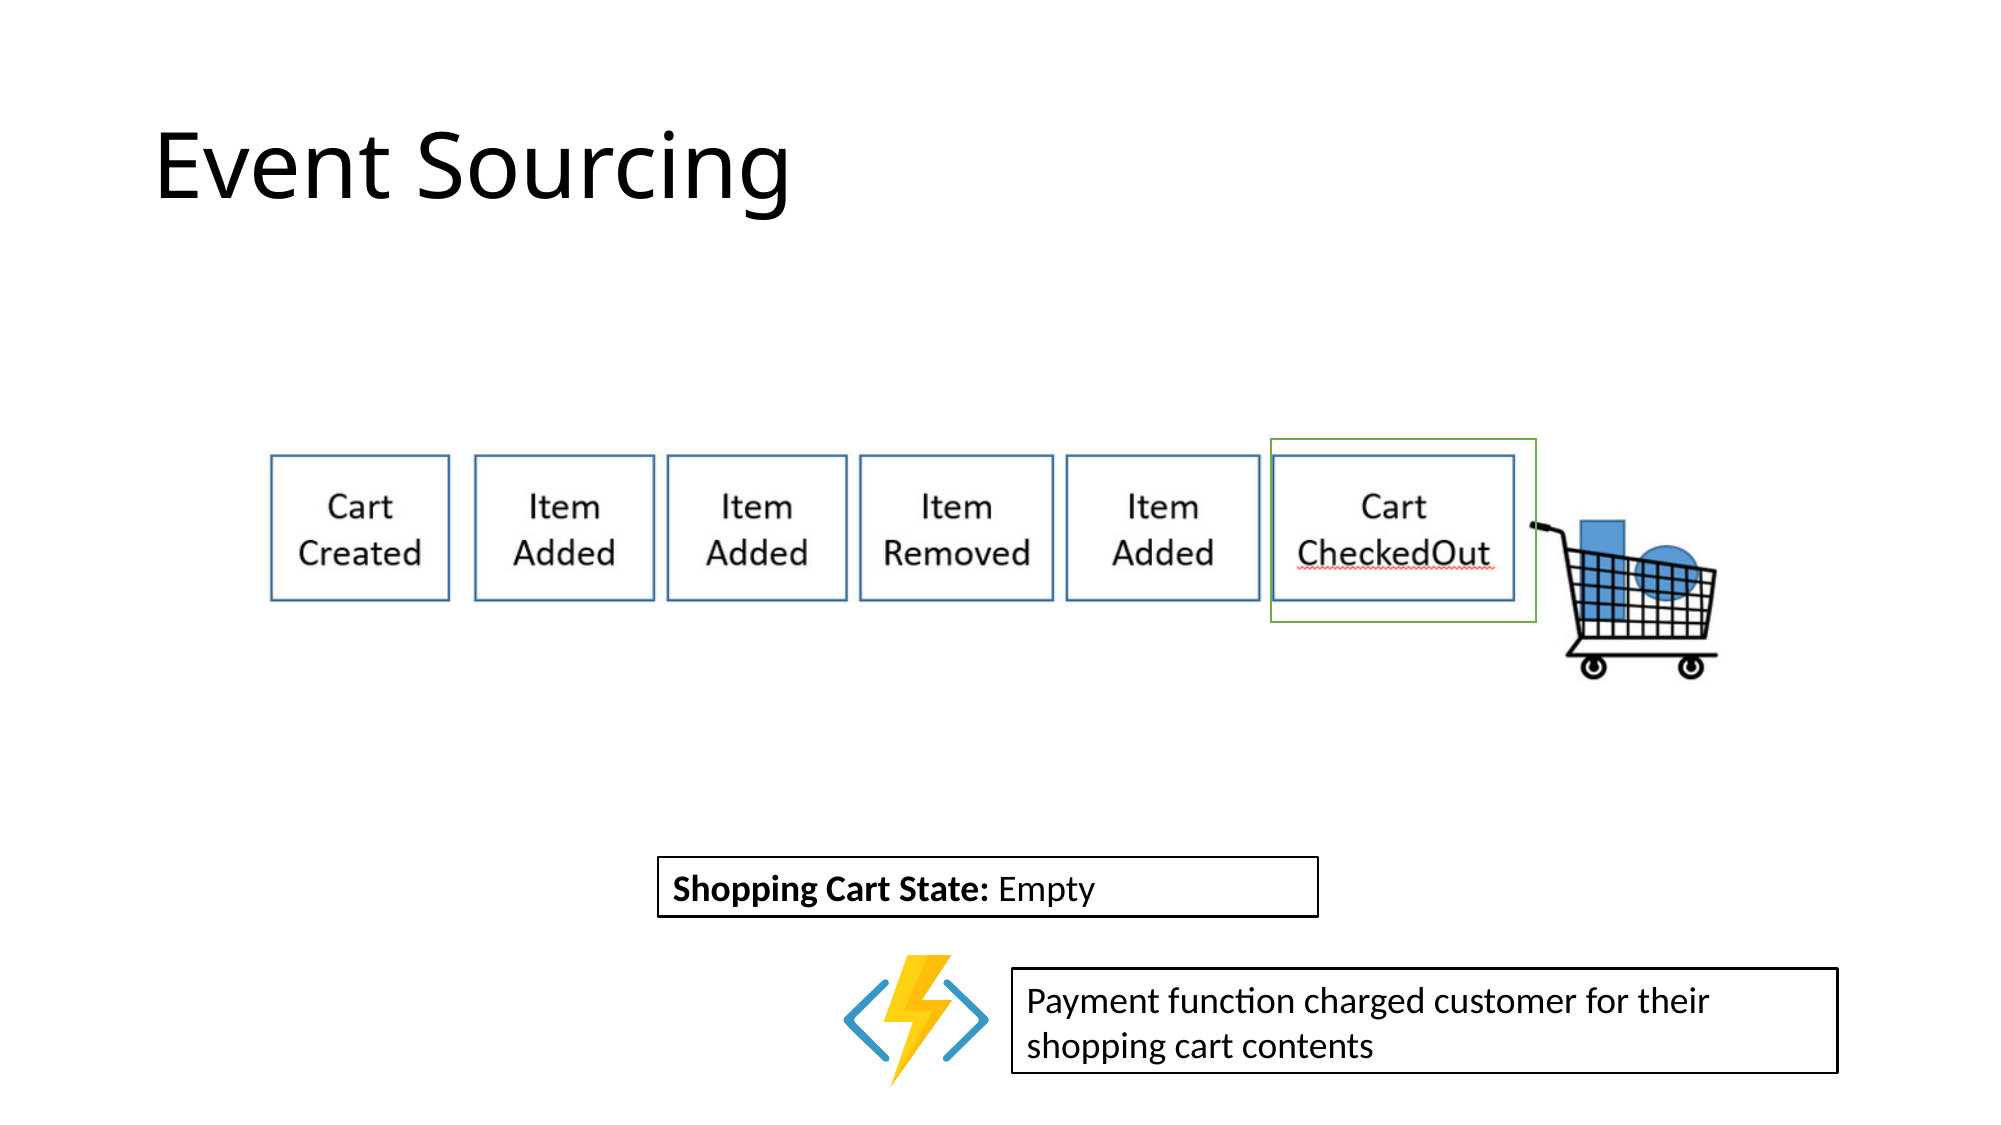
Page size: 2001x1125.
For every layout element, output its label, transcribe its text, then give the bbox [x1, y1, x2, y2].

text_box Shopping Cart State: Empty [658, 856, 1318, 917]
text_box Payment function charged customer for their shopping cart contents [1011, 968, 1838, 1074]
title Event Sourcing [137, 59, 1863, 278]
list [216, 388, 1761, 696]
picture [843, 949, 989, 1094]
